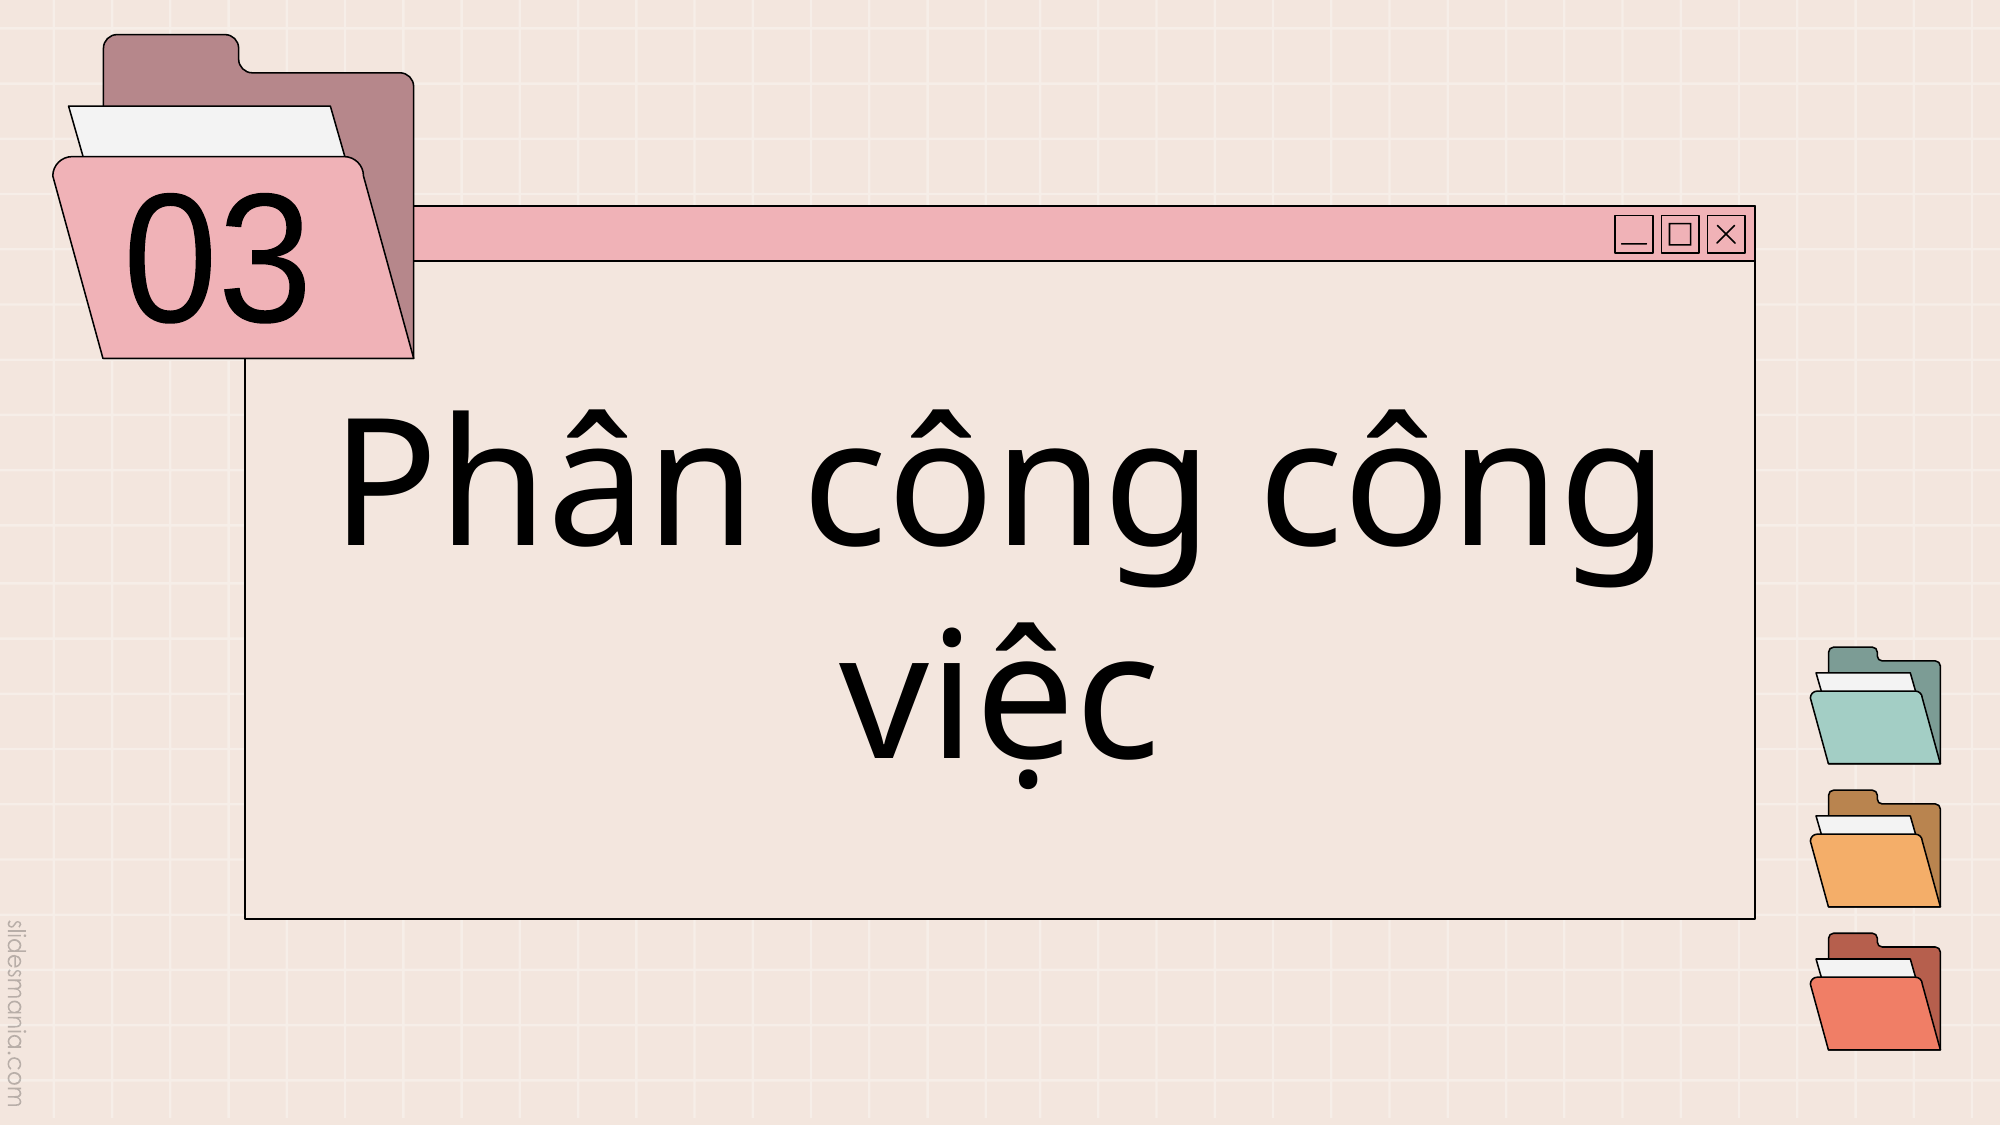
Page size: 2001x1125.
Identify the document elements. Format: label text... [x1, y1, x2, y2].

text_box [1614, 215, 1746, 254]
title Phân công công việc [244, 281, 1756, 881]
text_box [418, 206, 1755, 262]
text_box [1809, 646, 1941, 764]
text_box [1809, 789, 1941, 907]
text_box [1809, 932, 1941, 1050]
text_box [51, 33, 414, 359]
